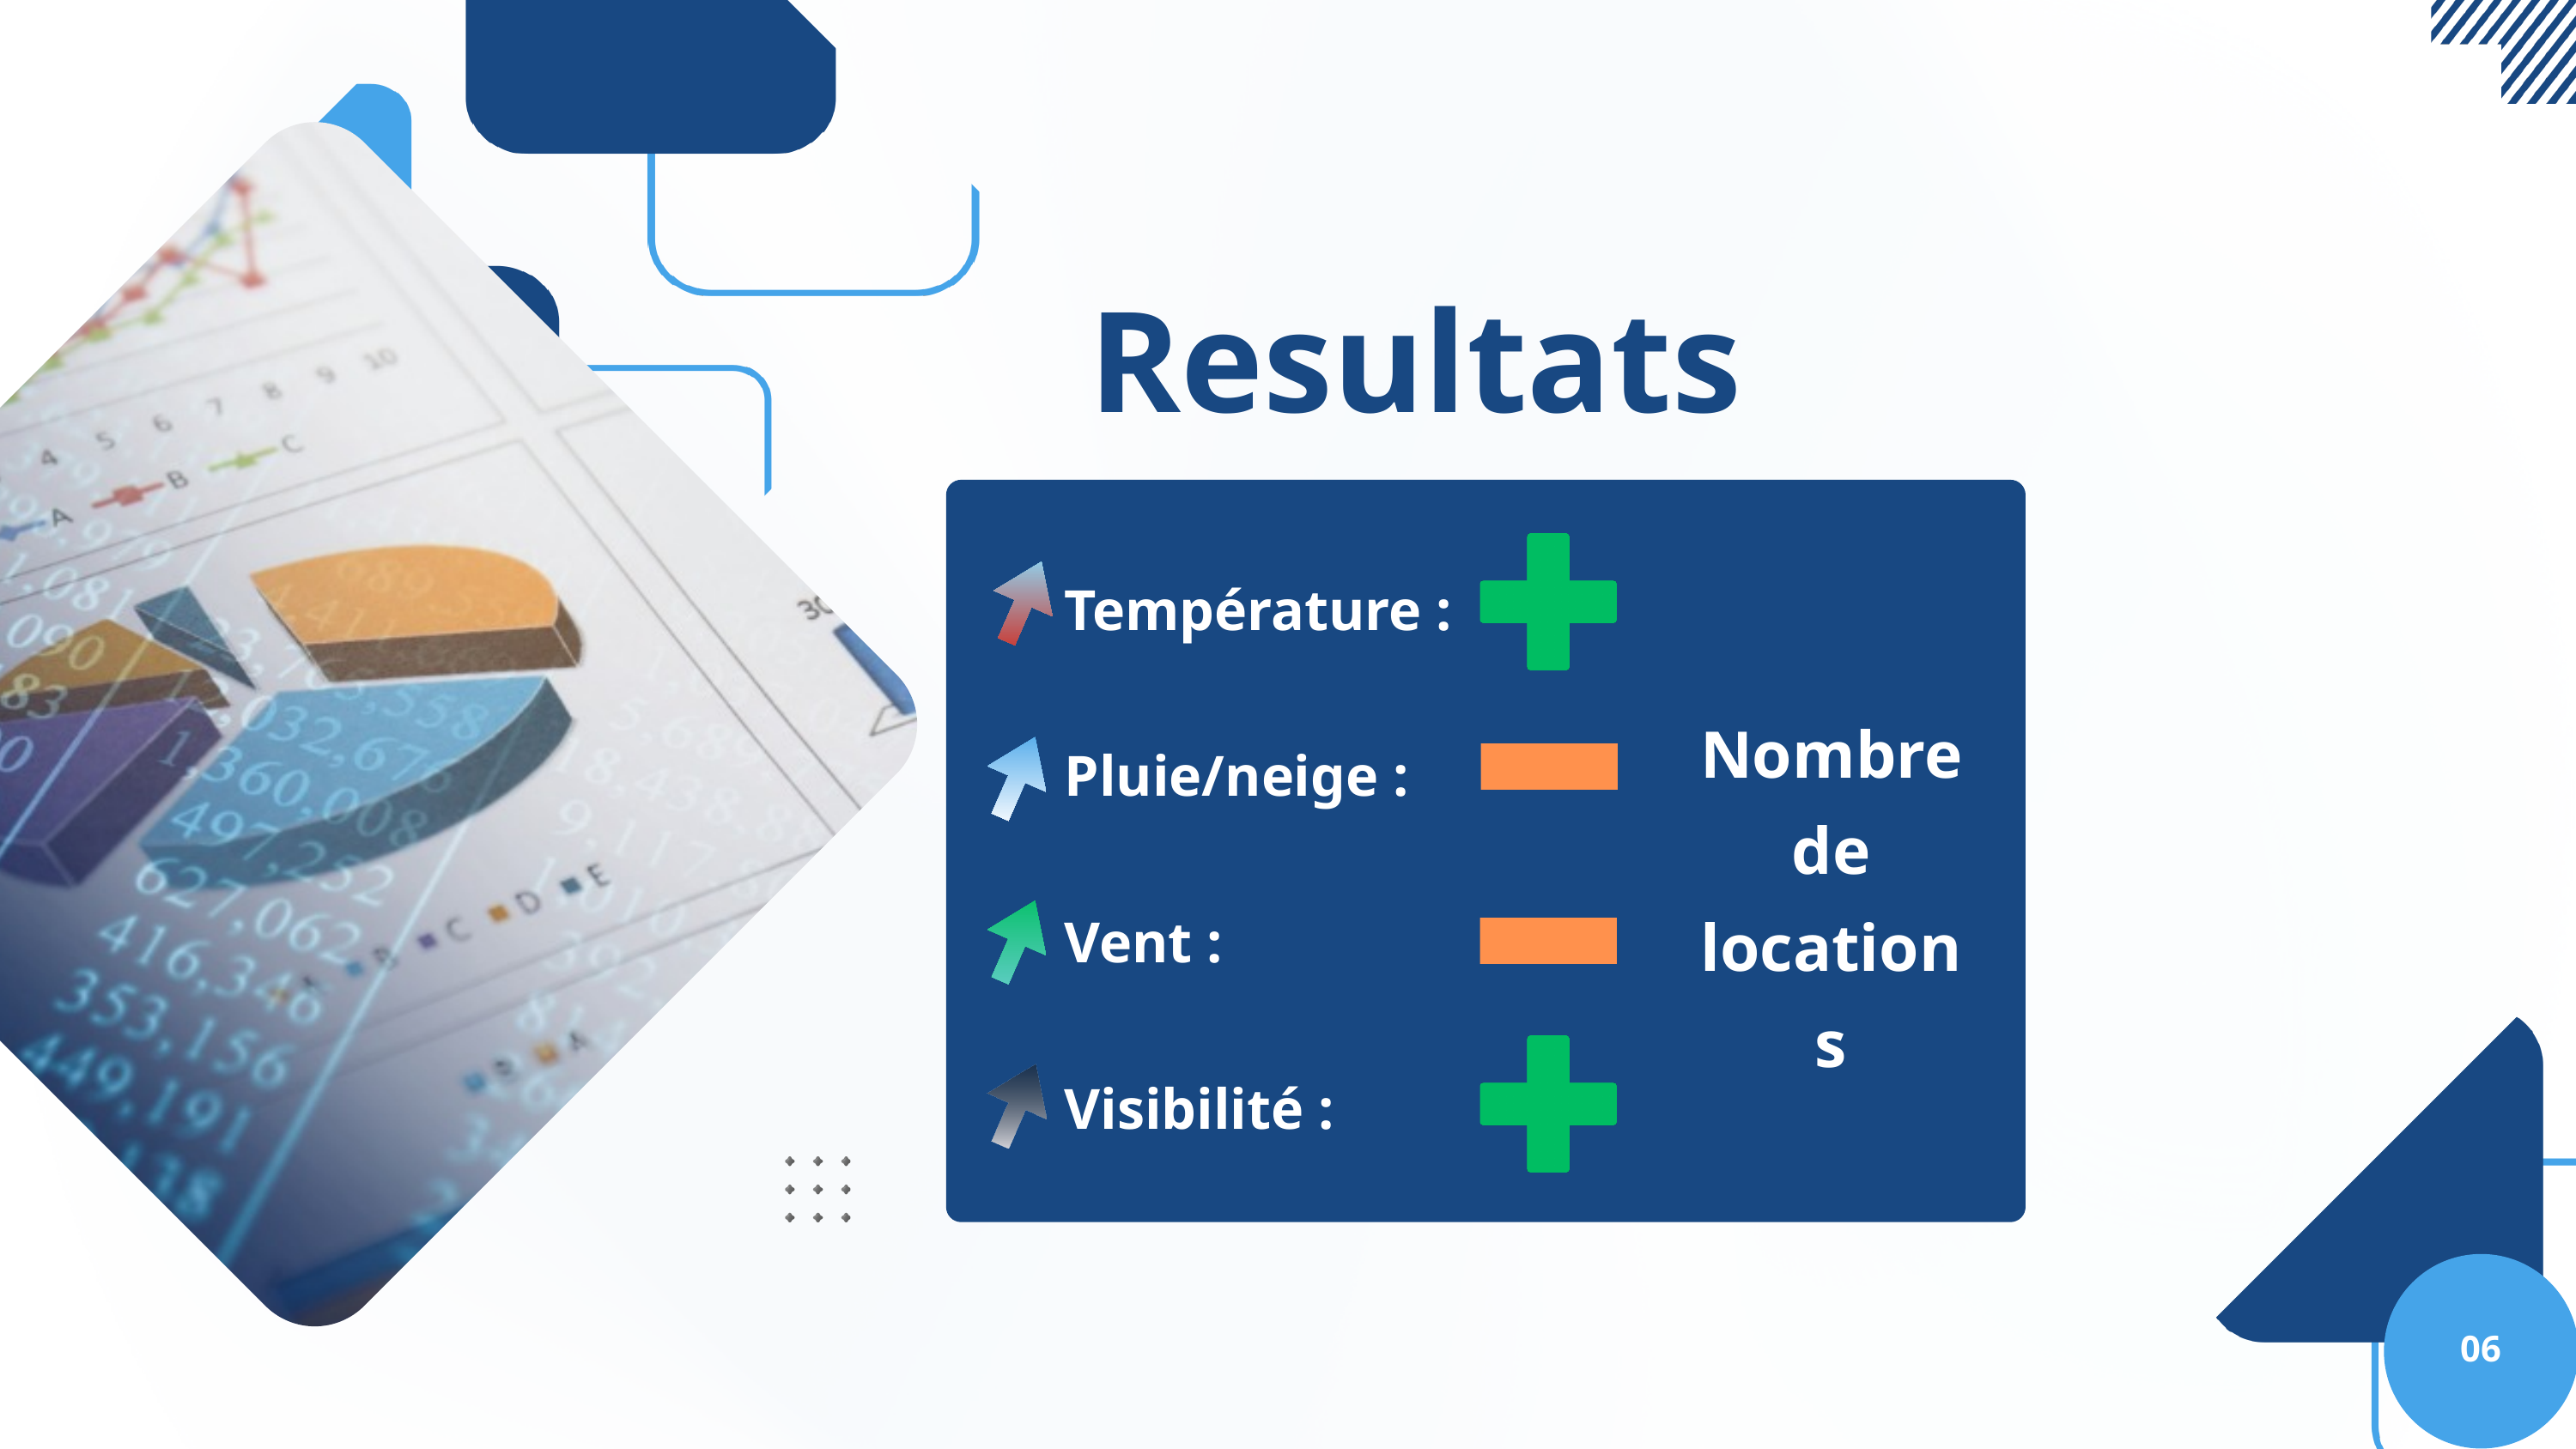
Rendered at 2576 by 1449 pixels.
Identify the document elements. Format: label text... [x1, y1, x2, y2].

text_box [985, 896, 1050, 985]
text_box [2384, 1253, 2576, 1449]
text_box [991, 557, 1056, 646]
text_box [0, 93, 946, 1355]
text_box [951, 163, 1024, 309]
text_box [350, 0, 878, 90]
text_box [985, 733, 1050, 822]
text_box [985, 1059, 1050, 1149]
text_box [951, 479, 2026, 1222]
text_box [2431, 0, 2576, 104]
text_box [2201, 957, 2576, 1449]
text_box Resultats [1089, 306, 2202, 441]
text_box [0, 0, 2576, 1449]
